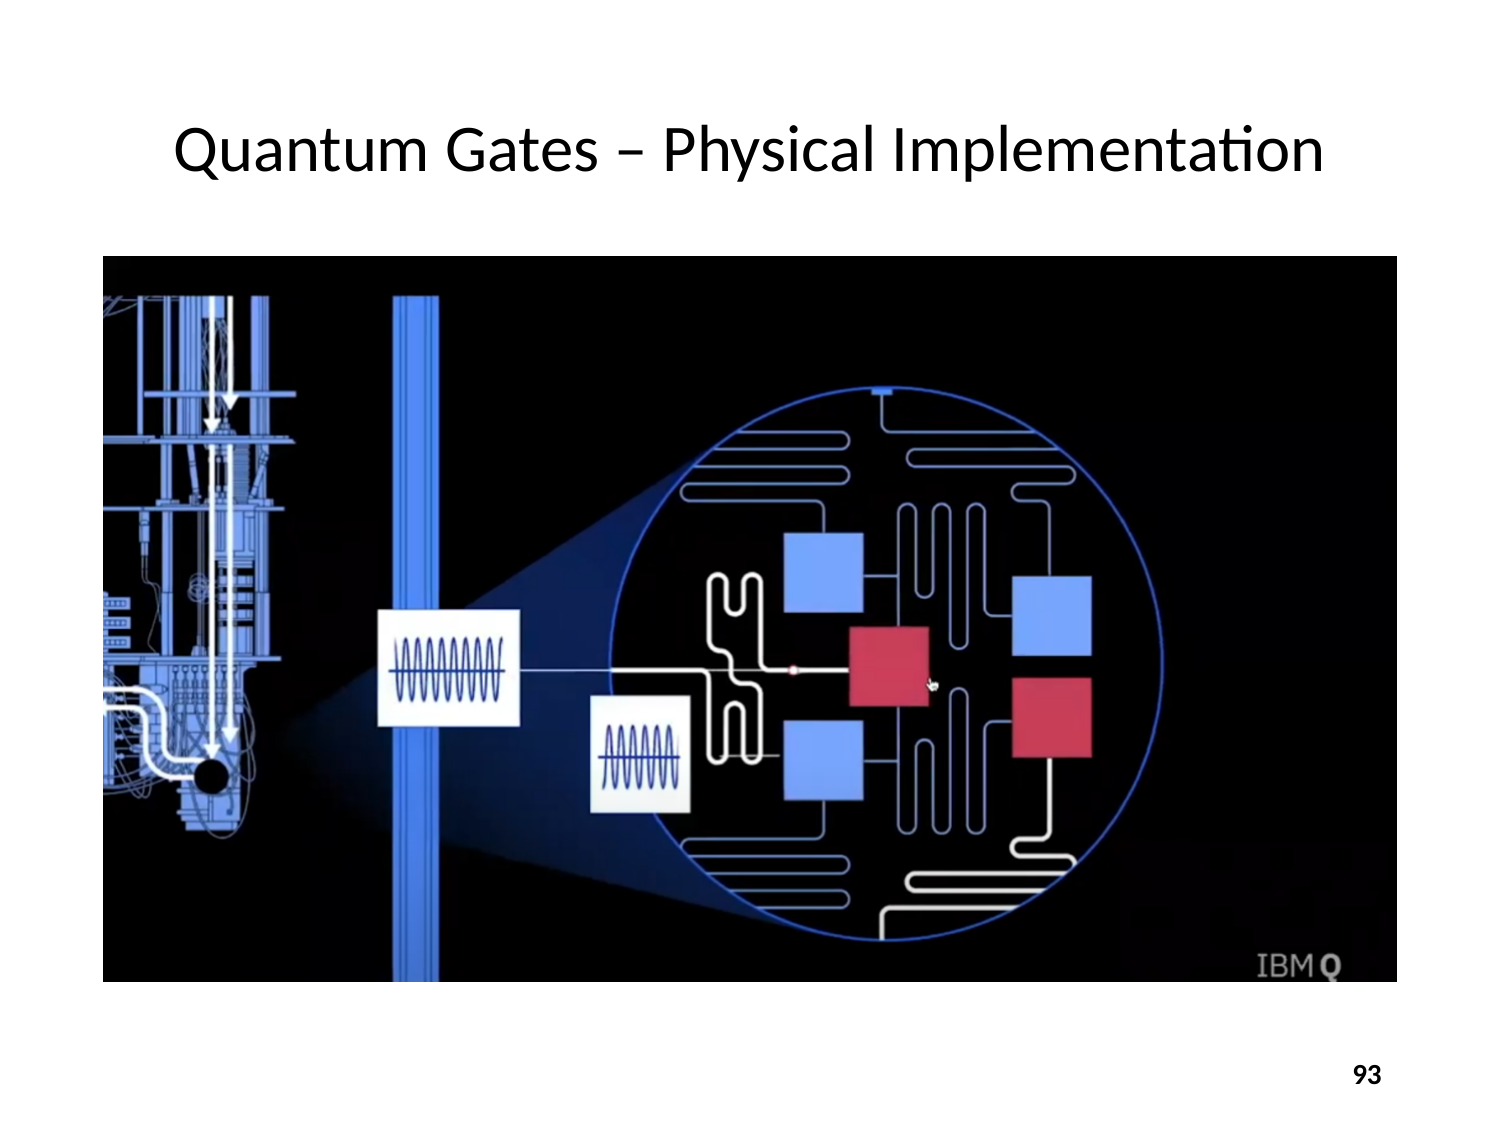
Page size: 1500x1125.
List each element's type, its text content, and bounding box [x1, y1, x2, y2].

title Quantum Gates – Physical Implementation [103, 59, 1397, 241]
slide_number 93 [1059, 1042, 1397, 1103]
picture [103, 256, 1397, 982]
